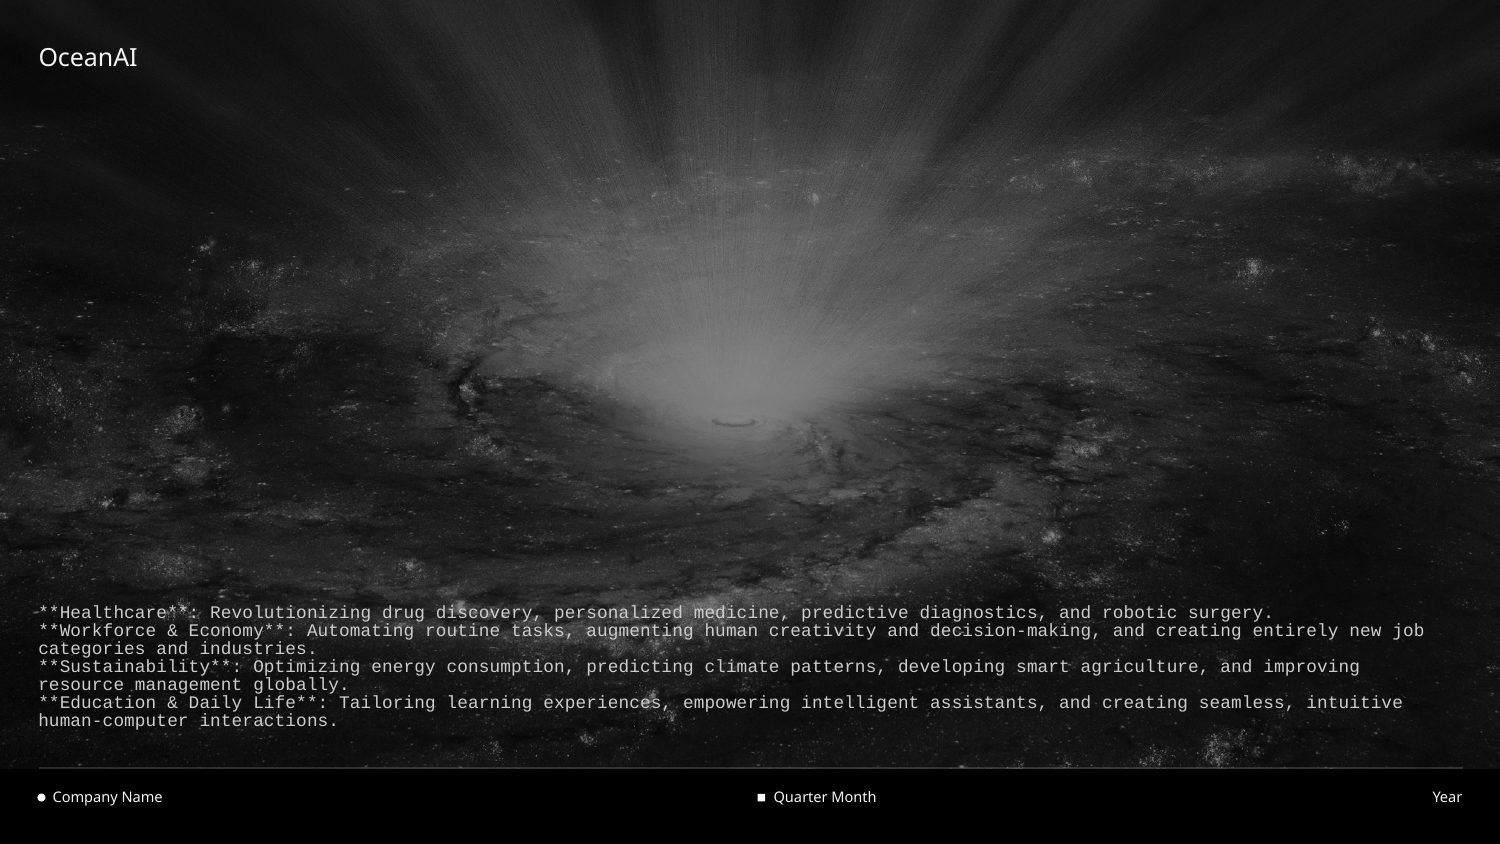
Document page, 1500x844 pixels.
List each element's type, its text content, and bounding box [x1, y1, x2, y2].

subtitle Company Name [52, 776, 496, 806]
subtitle Year [1125, 776, 1463, 806]
subtitle Quarter Month [773, 776, 1125, 806]
picture [0, 0, 1500, 769]
